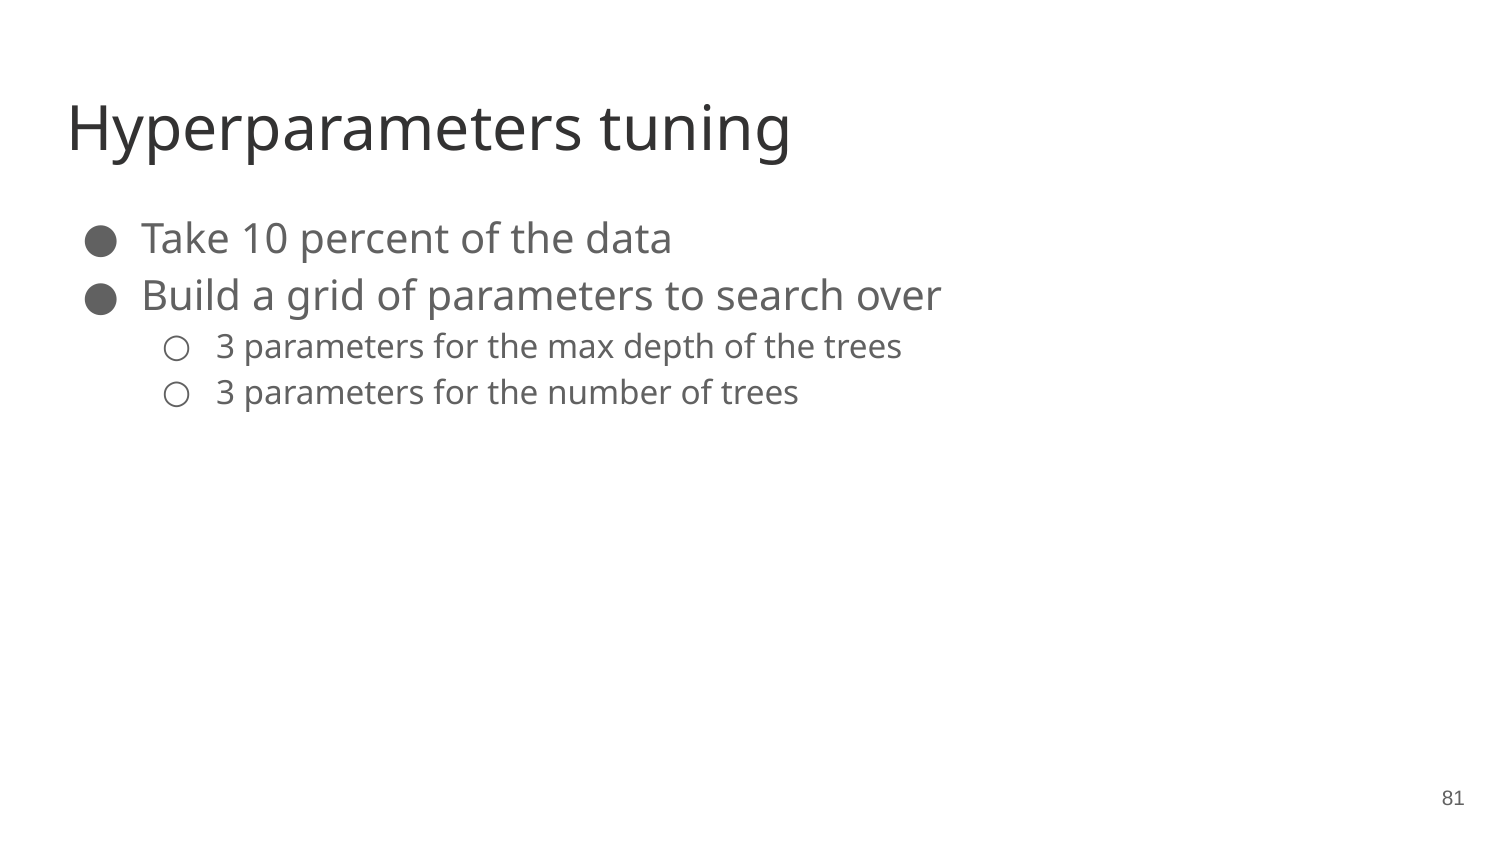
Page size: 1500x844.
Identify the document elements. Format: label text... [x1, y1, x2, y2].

list Take 10 percent of the data Build a grid of parameters to search over 3 parameters for the max depth of the trees 3 parameters for the number of trees [51, 189, 1449, 750]
slide_number ‹#› [1389, 764, 1480, 830]
title Hyperparameters tuning [51, 72, 1449, 167]
